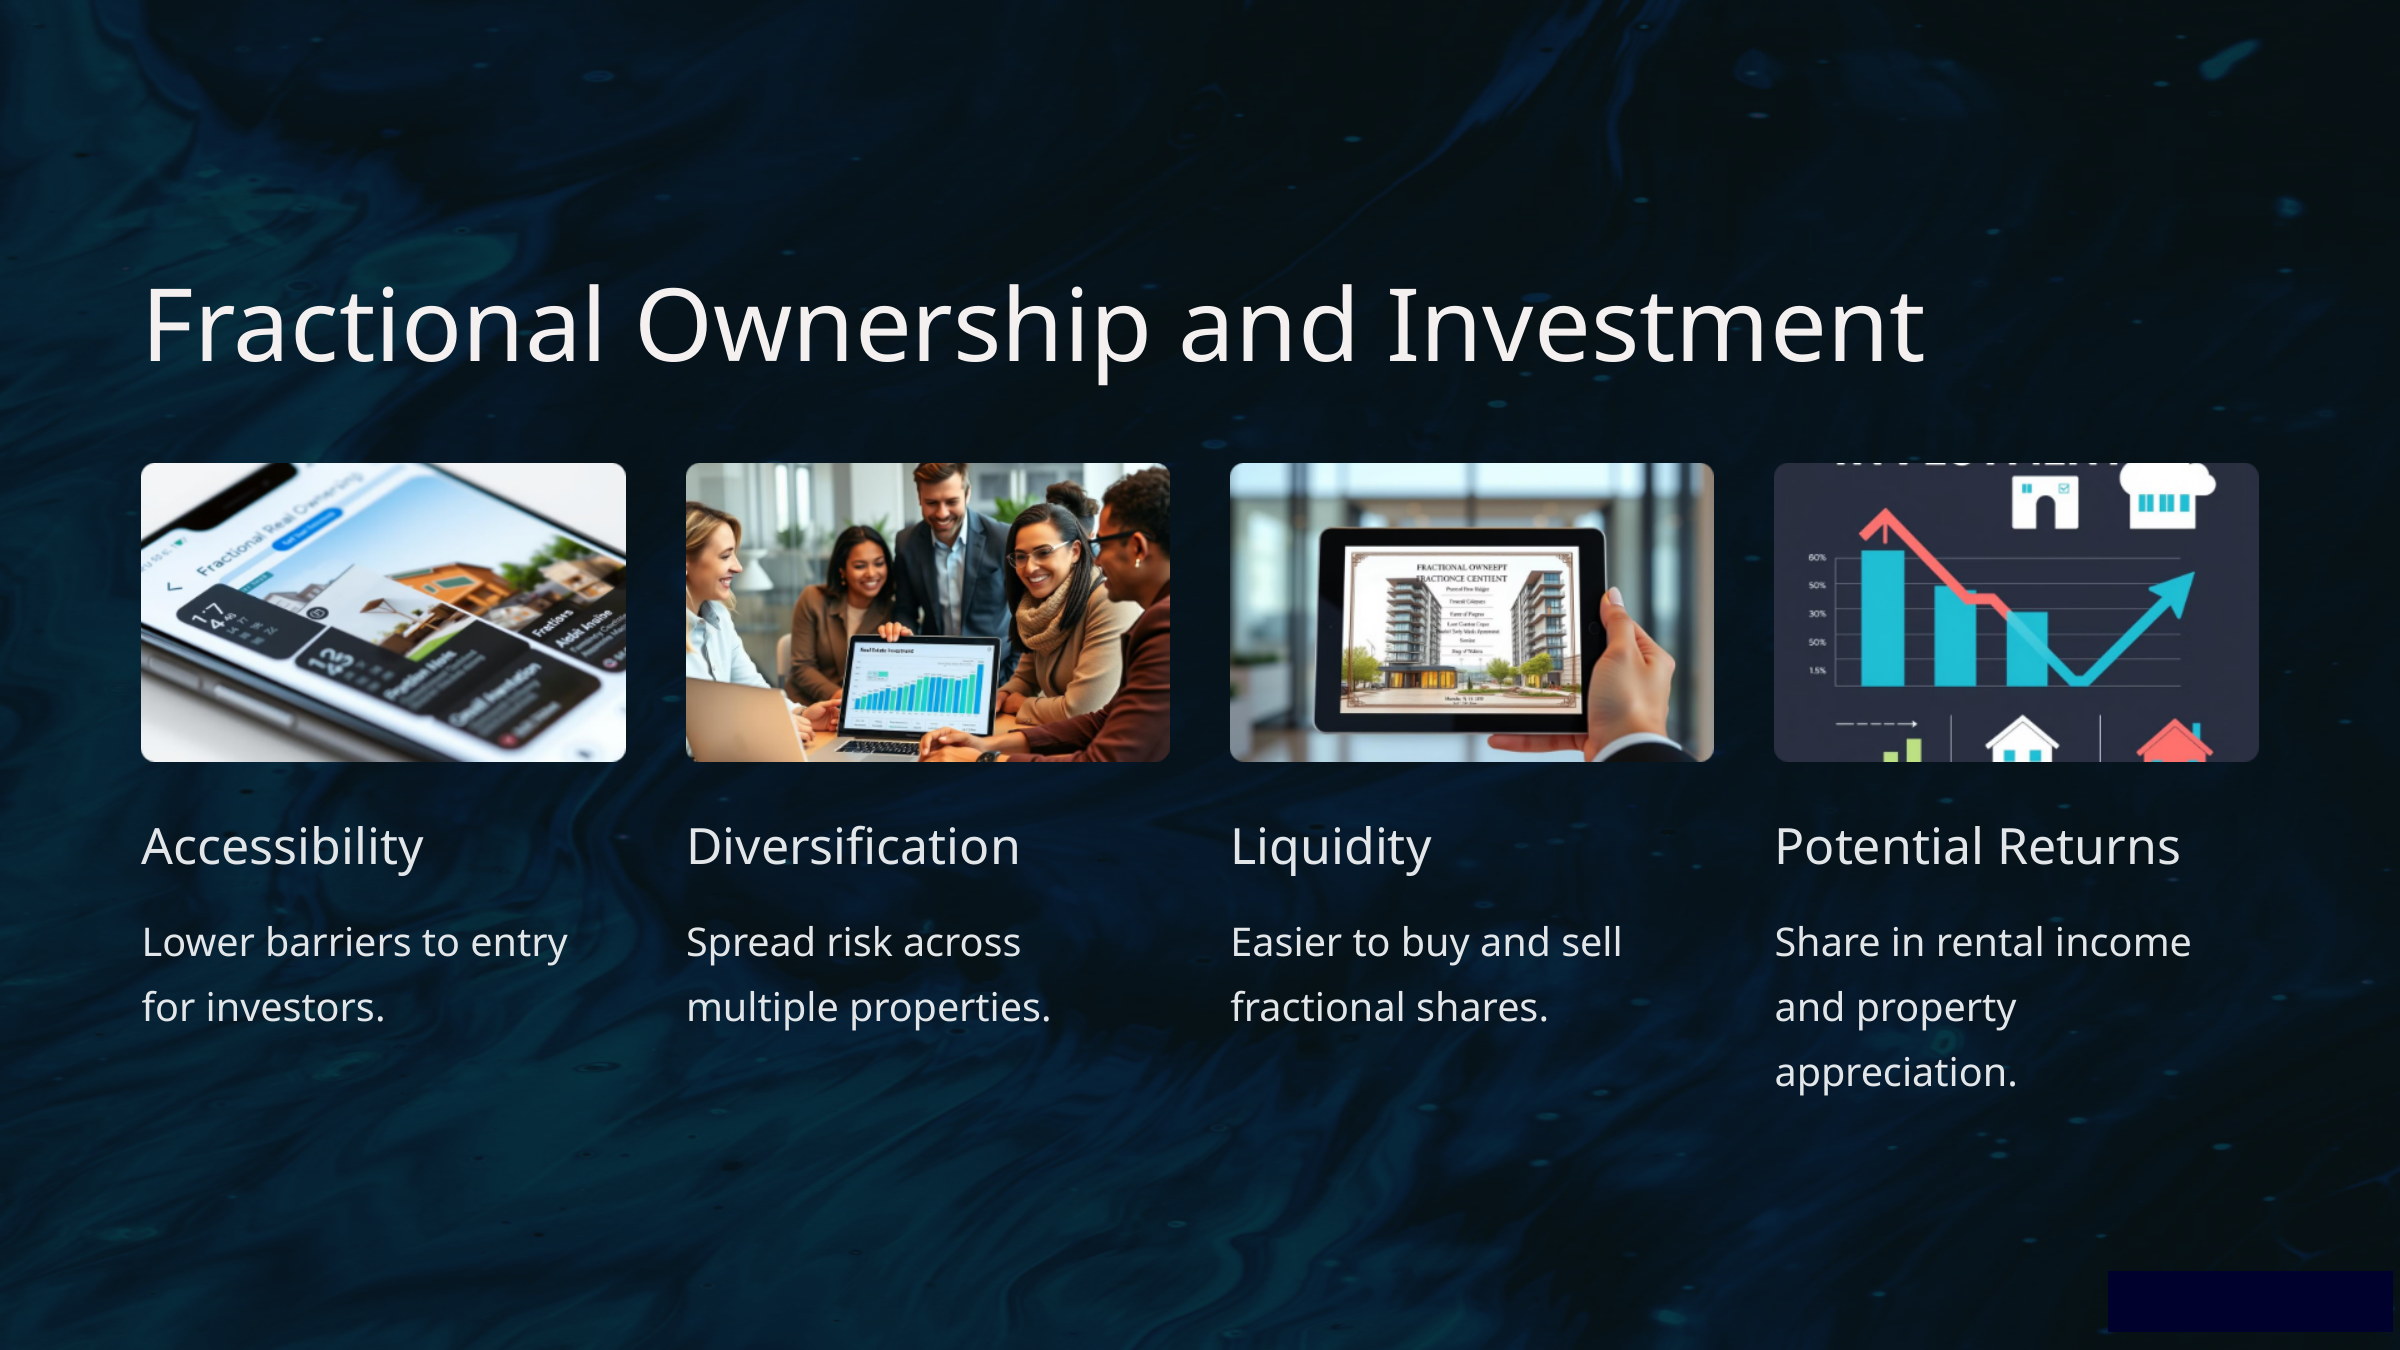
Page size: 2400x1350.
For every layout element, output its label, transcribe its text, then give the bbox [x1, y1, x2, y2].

text_box Accessibility [141, 812, 626, 876]
text_box Diversification [686, 812, 1170, 876]
text_box Spread risk across multiple properties. [686, 900, 1170, 1030]
text_box Potential Returns [1774, 812, 2259, 876]
text_box Fractional Ownership and Investment [141, 255, 2031, 382]
text_box Easier to buy and sell fractional shares. [1230, 900, 1714, 1030]
picture [0, 0, 2400, 1350]
text_box Share in rental income and property appreciation. [1774, 900, 2259, 1095]
text_box [2108, 1271, 2393, 1332]
text_box Lower barriers to entry for investors. [141, 900, 626, 1030]
text_box Liquidity [1230, 812, 1714, 876]
